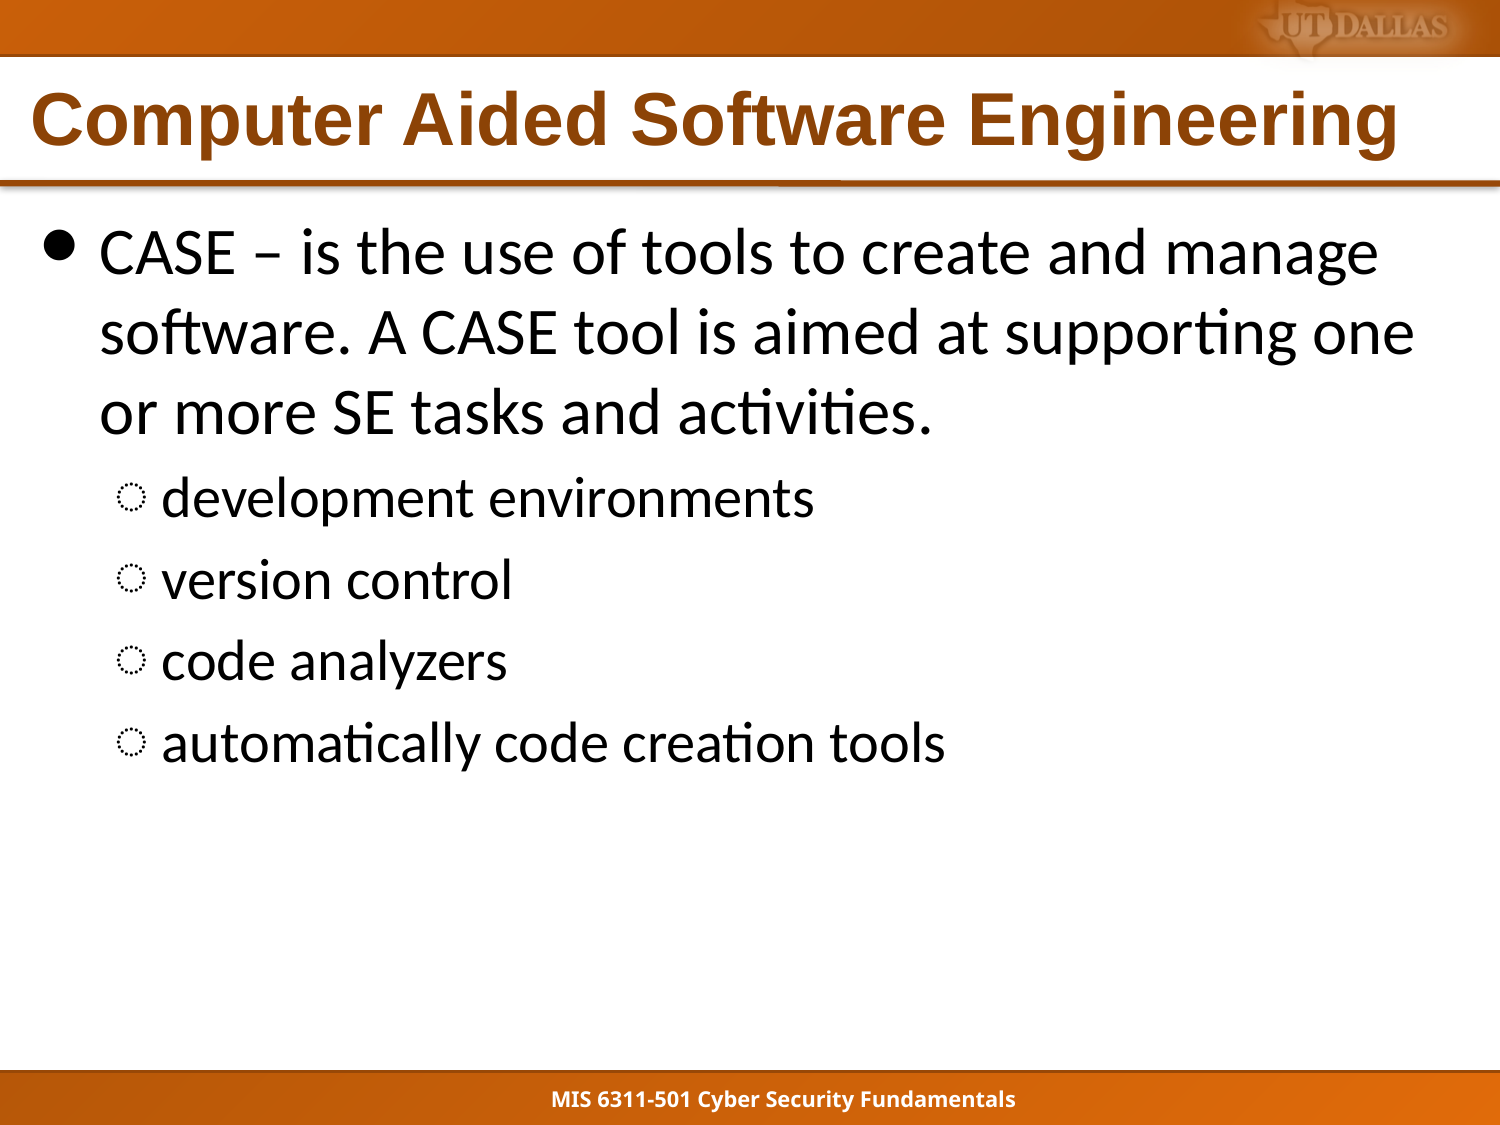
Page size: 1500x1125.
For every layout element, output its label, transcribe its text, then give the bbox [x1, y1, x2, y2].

title Computer Aided Software Engineering [0, 64, 1500, 178]
list CASE – is the use of tools to create and manage software. A CASE tool is aimed at supporting one or more SE tasks and activities. development environments version control code analyzers automatically code creation tools [24, 199, 1500, 1077]
picture [1218, 0, 1500, 64]
